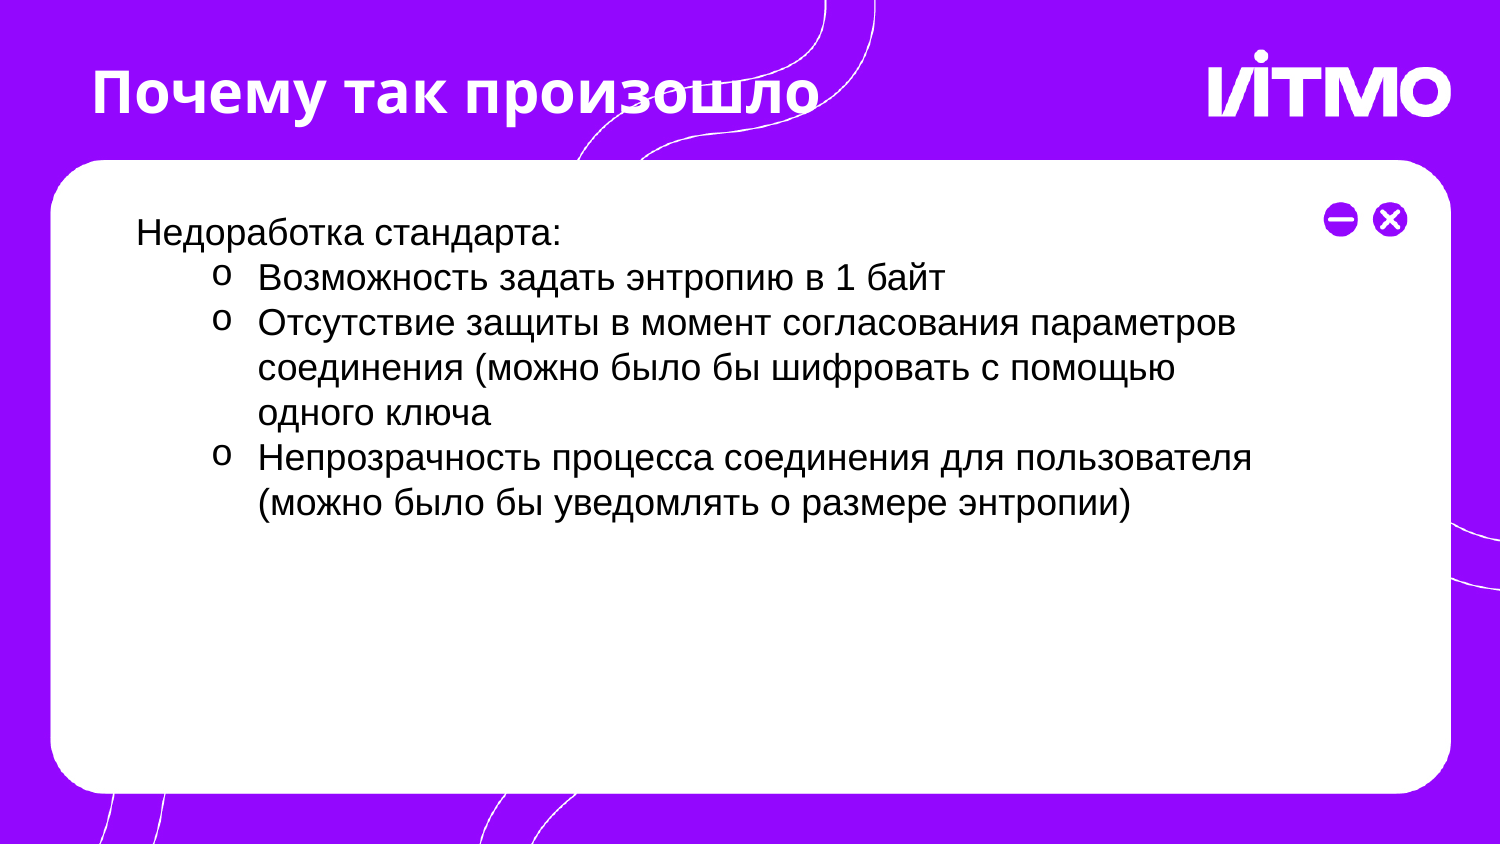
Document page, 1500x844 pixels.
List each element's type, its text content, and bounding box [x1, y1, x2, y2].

picture [0, 0, 1500, 844]
title Почему так произошло [75, 46, 1195, 133]
